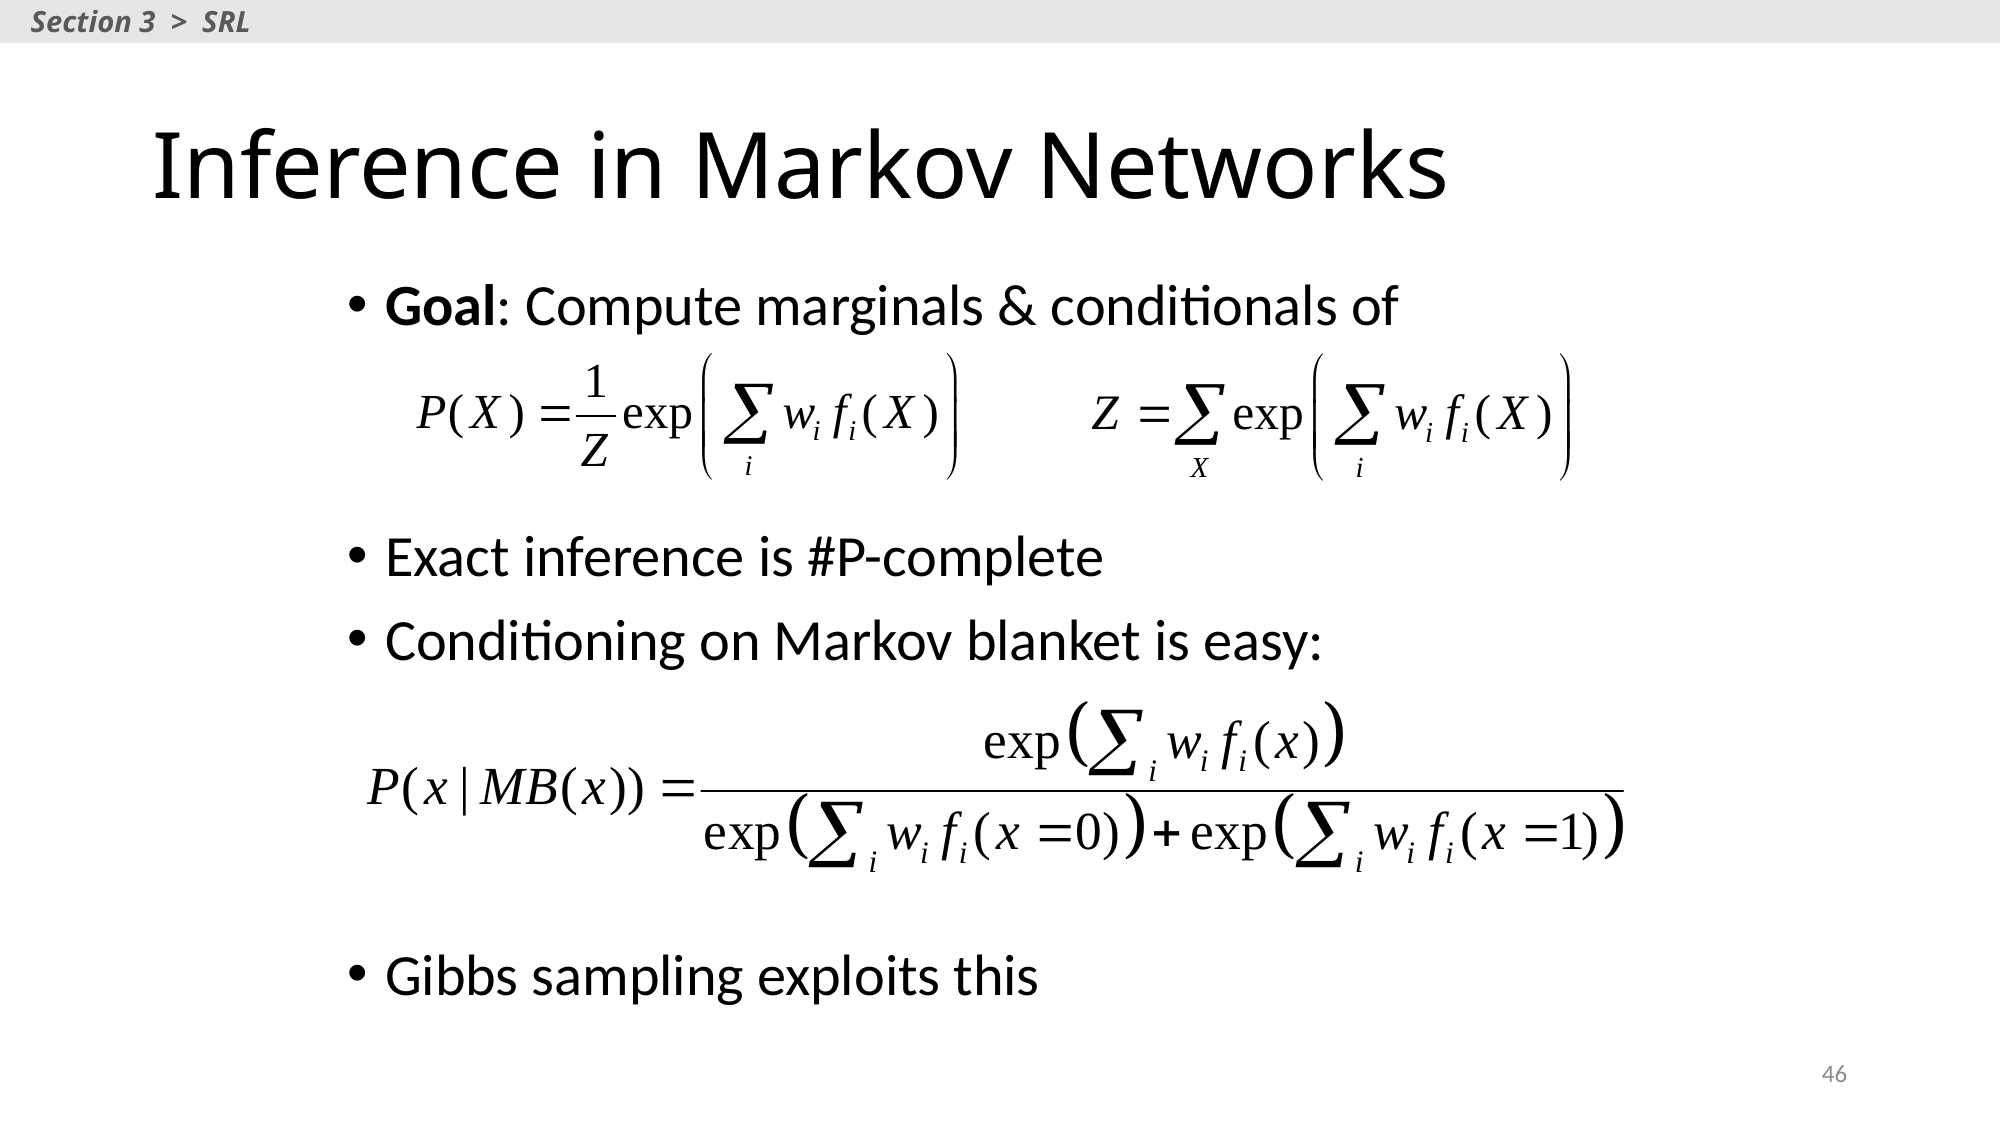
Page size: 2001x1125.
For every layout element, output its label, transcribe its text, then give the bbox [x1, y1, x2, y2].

slide_number 46 [1412, 1042, 1863, 1103]
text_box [407, 342, 971, 490]
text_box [1082, 342, 1586, 492]
title Inference in Markov Networks [137, 59, 1863, 278]
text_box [357, 692, 1637, 889]
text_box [0, 0, 2000, 47]
text_box Goal: Compute marginals & conditionals of Exact inference is #P-complete Conditioning on Markov blanket is easy: Gibbs sampling exploits this [332, 267, 1683, 1043]
